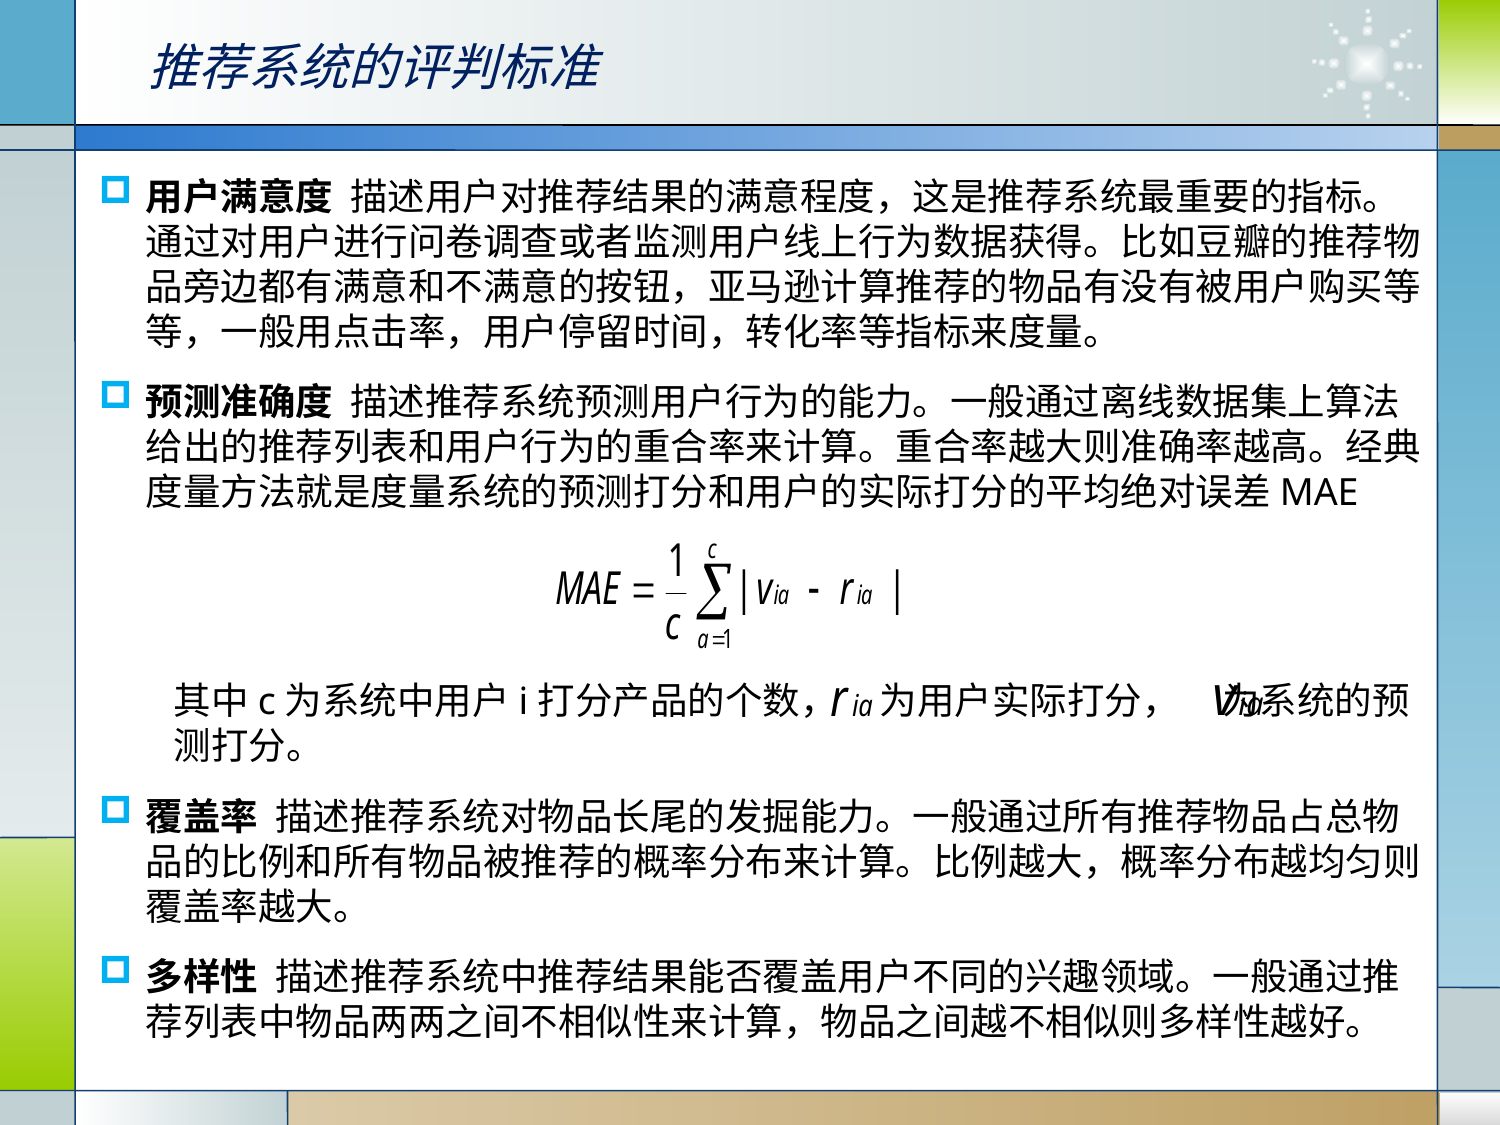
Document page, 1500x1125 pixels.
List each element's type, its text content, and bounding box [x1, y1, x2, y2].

text_box 用户满意度 描述用户对推荐结果的满意程度，这是推荐系统最重要的指标。通过对用户进行问卷调查或者监测用户线上行为数据获得。比如豆瓣的推荐物品旁边都有满意和不满意的按钮，亚马逊计算推荐的物品有没有被用户购买等等，一般用点击率，用户停留时间，转化率等指标来度量。 预测准确度 描述推荐系统预测用户行为的能力。一般通过离线数据集上算法给出的推荐列表和用户行为的重合率来计算。重合率越大则准确率越高。经典度量方法就是度量系统的预测打分和用户的实际打分的平均绝对误差MAE 其中c为系统中用户i打分产品的个数， 为用户实际打分， 为系统的预测打分。 覆盖率 描述推荐系统对物品长尾的发掘能力。一般通过所有推荐物品占总物品的比例和所有物品被推荐的概率分布来计算。比例越大，概率分布越均匀则覆盖率越大。 多样性 描述推荐系统中推荐结果能否覆盖用户不同的兴趣领域。一般通过推荐列表中物品两两之间不相似性来计算，物品之间越不相似则多样性越好。 [92, 169, 1428, 1114]
text_box 推荐系统的评判标准 [121, 32, 625, 100]
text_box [1212, 678, 1283, 726]
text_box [549, 524, 904, 659]
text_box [824, 681, 888, 726]
